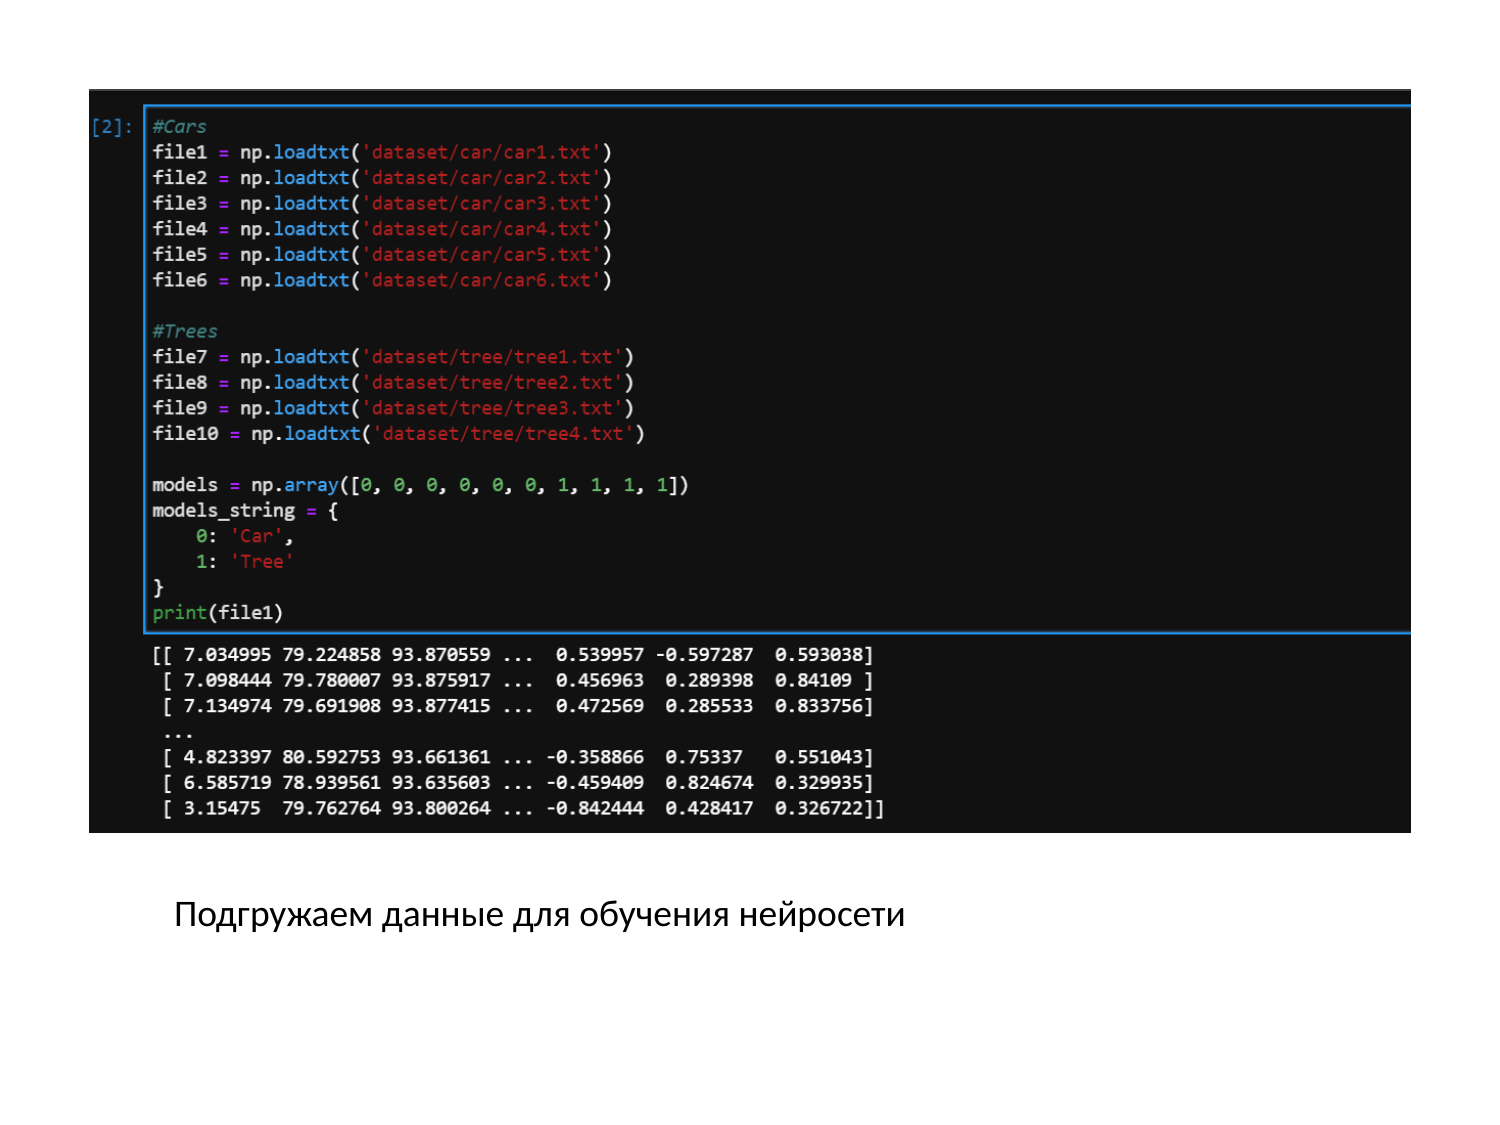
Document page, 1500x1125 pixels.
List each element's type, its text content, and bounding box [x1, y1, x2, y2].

text_box Подгружаем данные для обучения нейросети [159, 881, 998, 942]
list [88, 89, 1411, 833]
